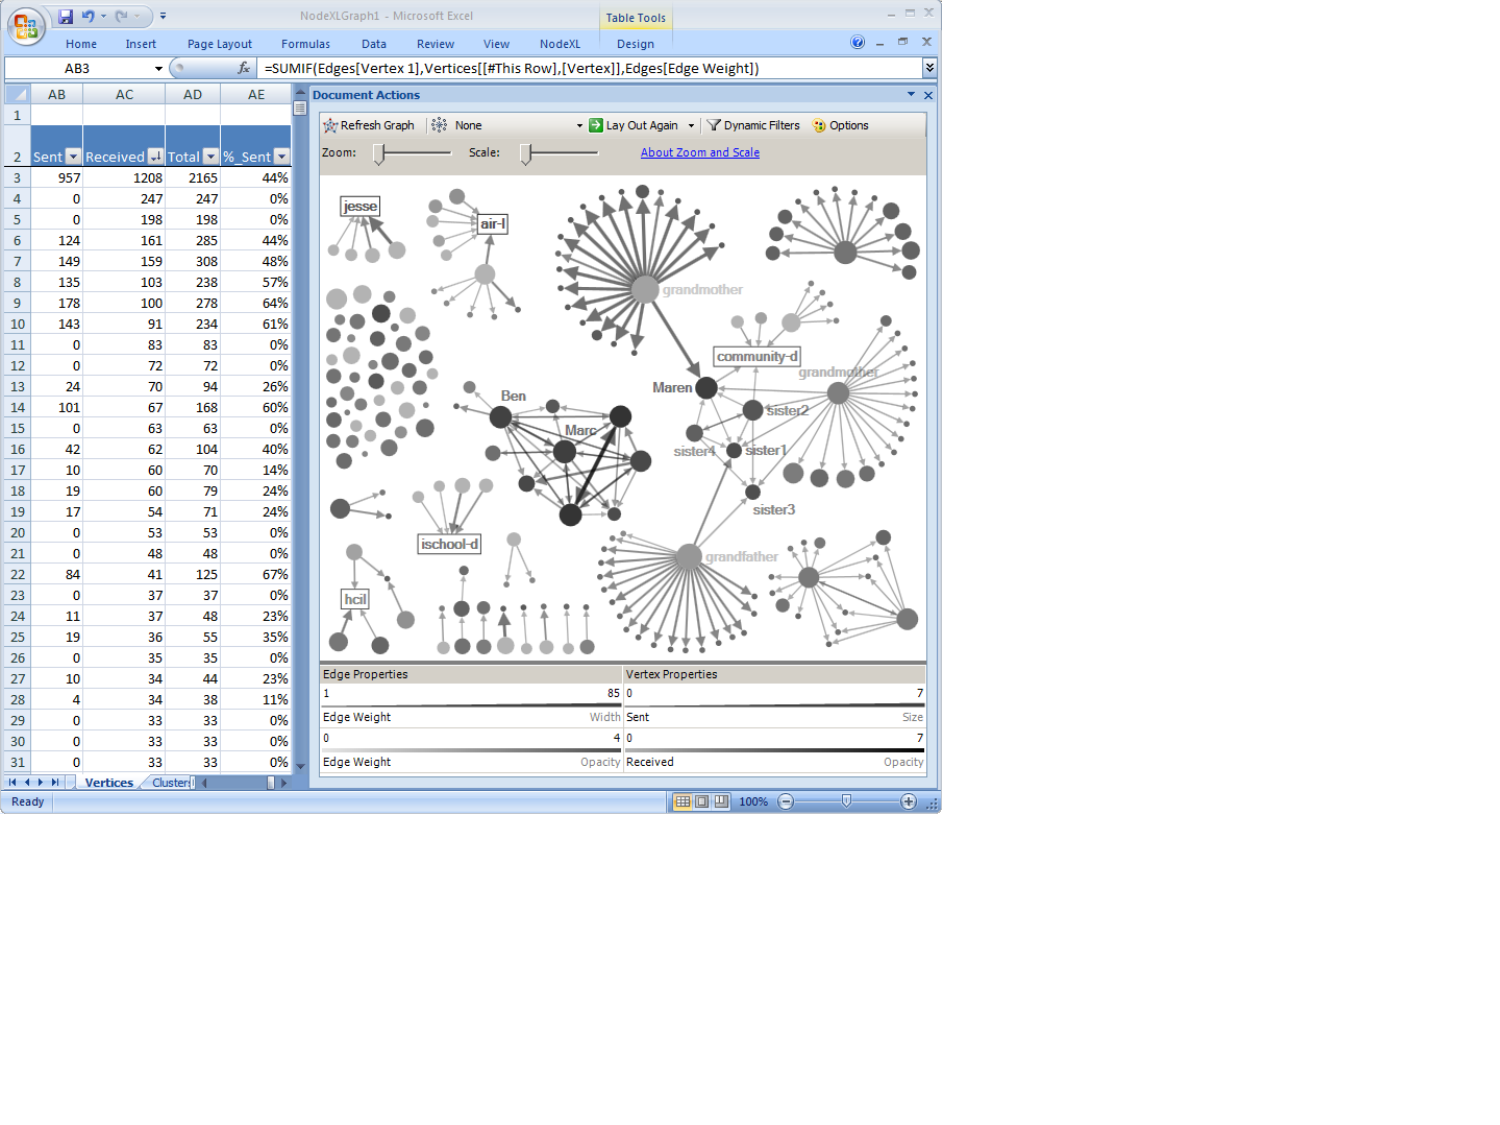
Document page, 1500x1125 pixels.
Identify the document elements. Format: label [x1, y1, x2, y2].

picture [0, 0, 942, 814]
